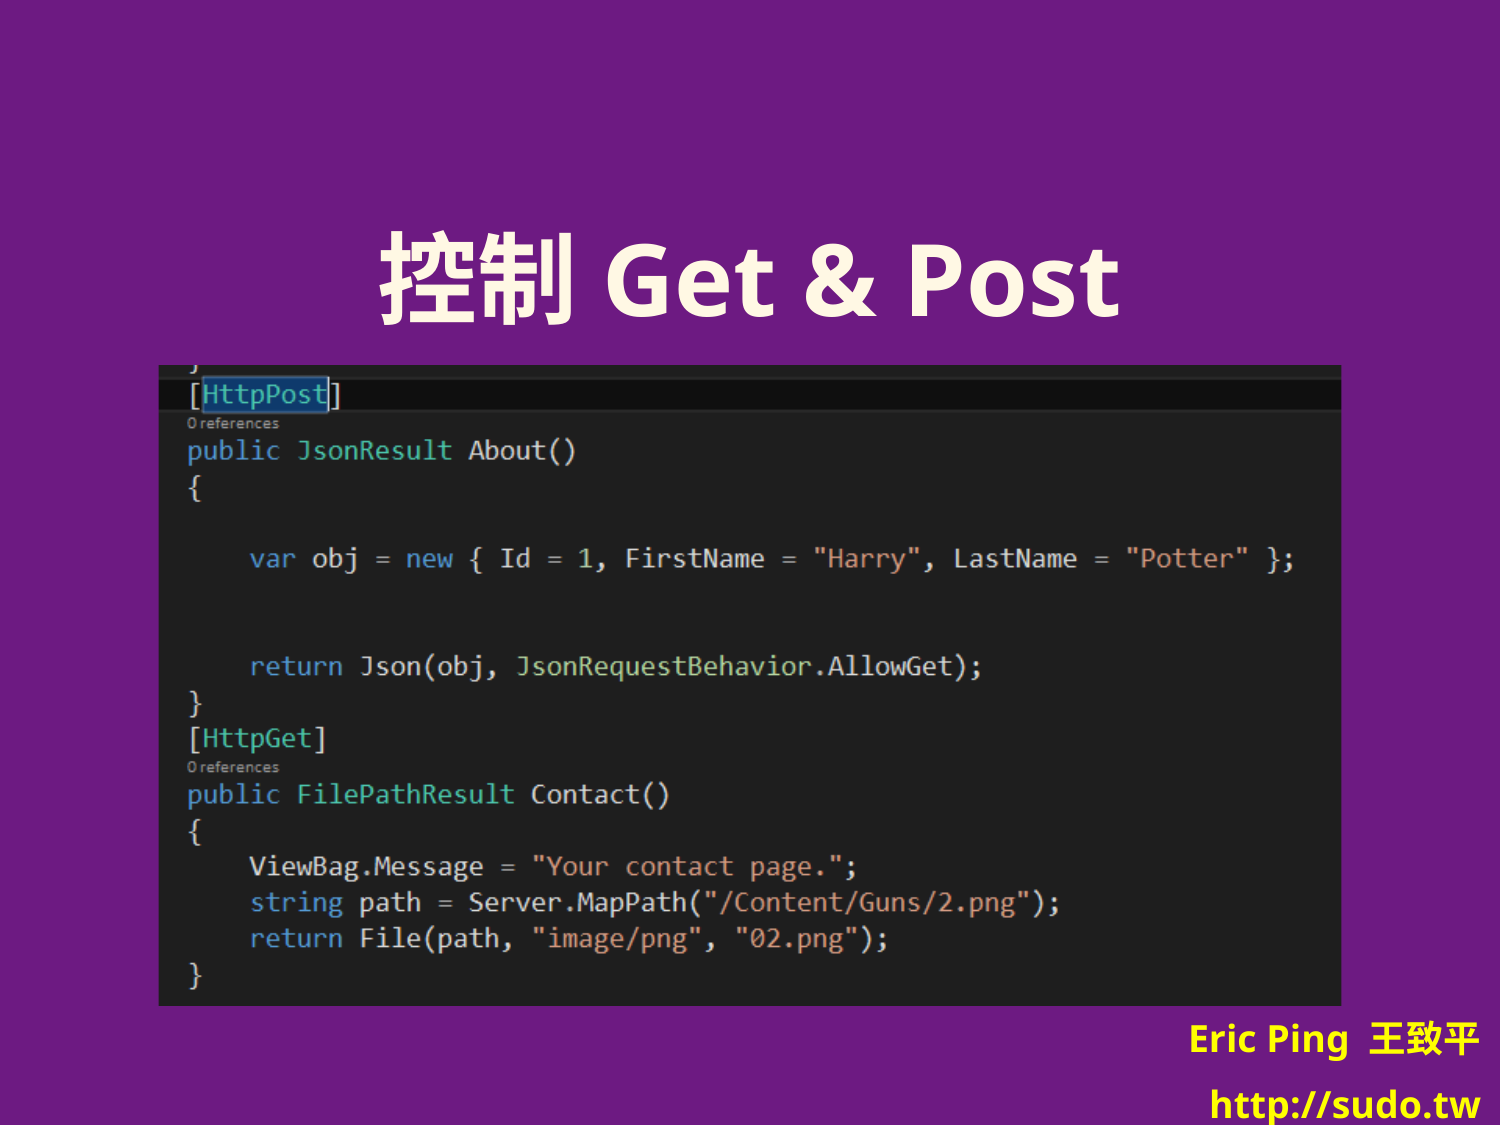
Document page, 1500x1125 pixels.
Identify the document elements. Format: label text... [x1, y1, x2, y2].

title 控制Get & Post [75, 87, 1425, 338]
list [158, 365, 1342, 1006]
